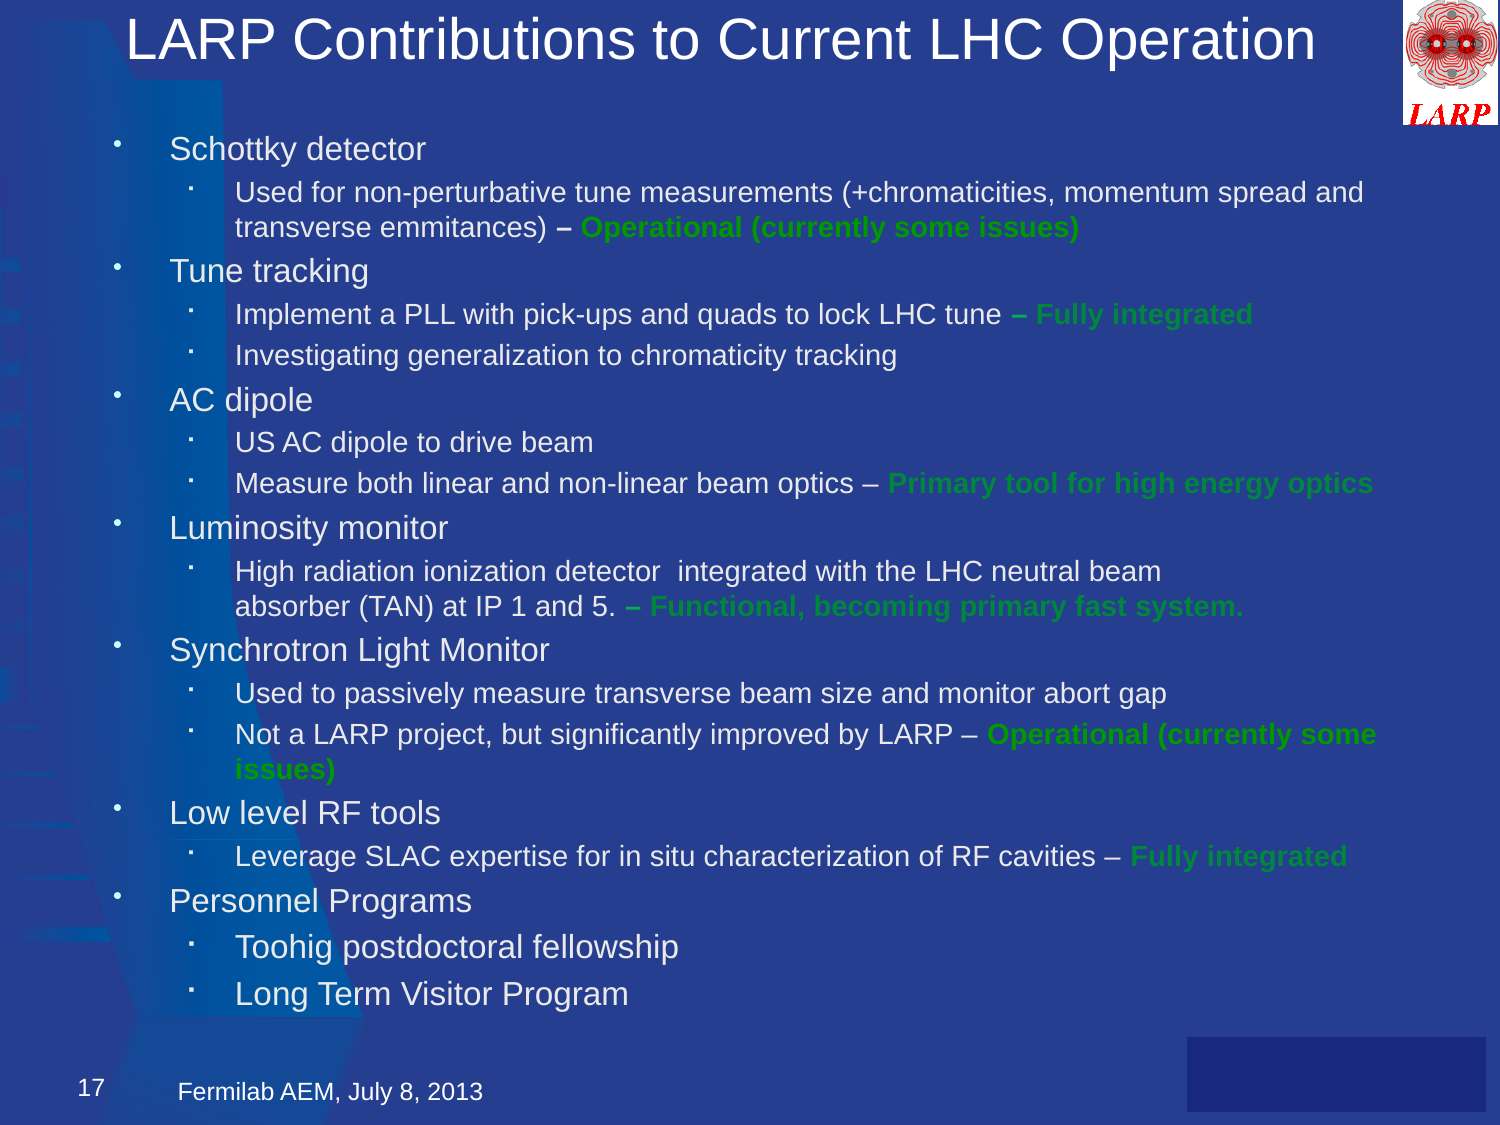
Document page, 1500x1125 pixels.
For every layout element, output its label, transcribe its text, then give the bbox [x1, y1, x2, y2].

picture [0, 0, 1500, 1125]
list Schottky detector Used for non-perturbative tune measurements (+chromaticities, momentum spread and transverse emmitances) – Operational (currently some issues) Tune tracking Implement a PLL with pick-ups and quads to lock LHC tune – Fully integrated Investigating generalization to chromaticity tracking AC dipole US AC dipole to drive beam Measure both linear and non-linear beam optics – Primary tool for high energy optics Luminosity monitor High radiation ionization detector integrated with the LHC neutral beam absorber (TAN) at IP 1 and 5. – Functional, becoming primary fast system. Synchrotron Light Monitor Used to passively measure transverse beam size and monitor abort gap Not a LARP project, but significantly improved by LARP – Operational (currently some issues) Low level RF tools Leverage SLAC expertise for in situ characterization of RF cavities – Fully integrated Personnel Programs Toohig postdoctoral fellowship Long Term Visitor Program [98, 119, 1452, 1006]
slide_number 17 [62, 1034, 151, 1110]
title LARP Contributions to Current LHC Operation [110, 0, 1500, 73]
footer Fermilab AEM, July 8, 2013 [162, 1037, 1048, 1113]
